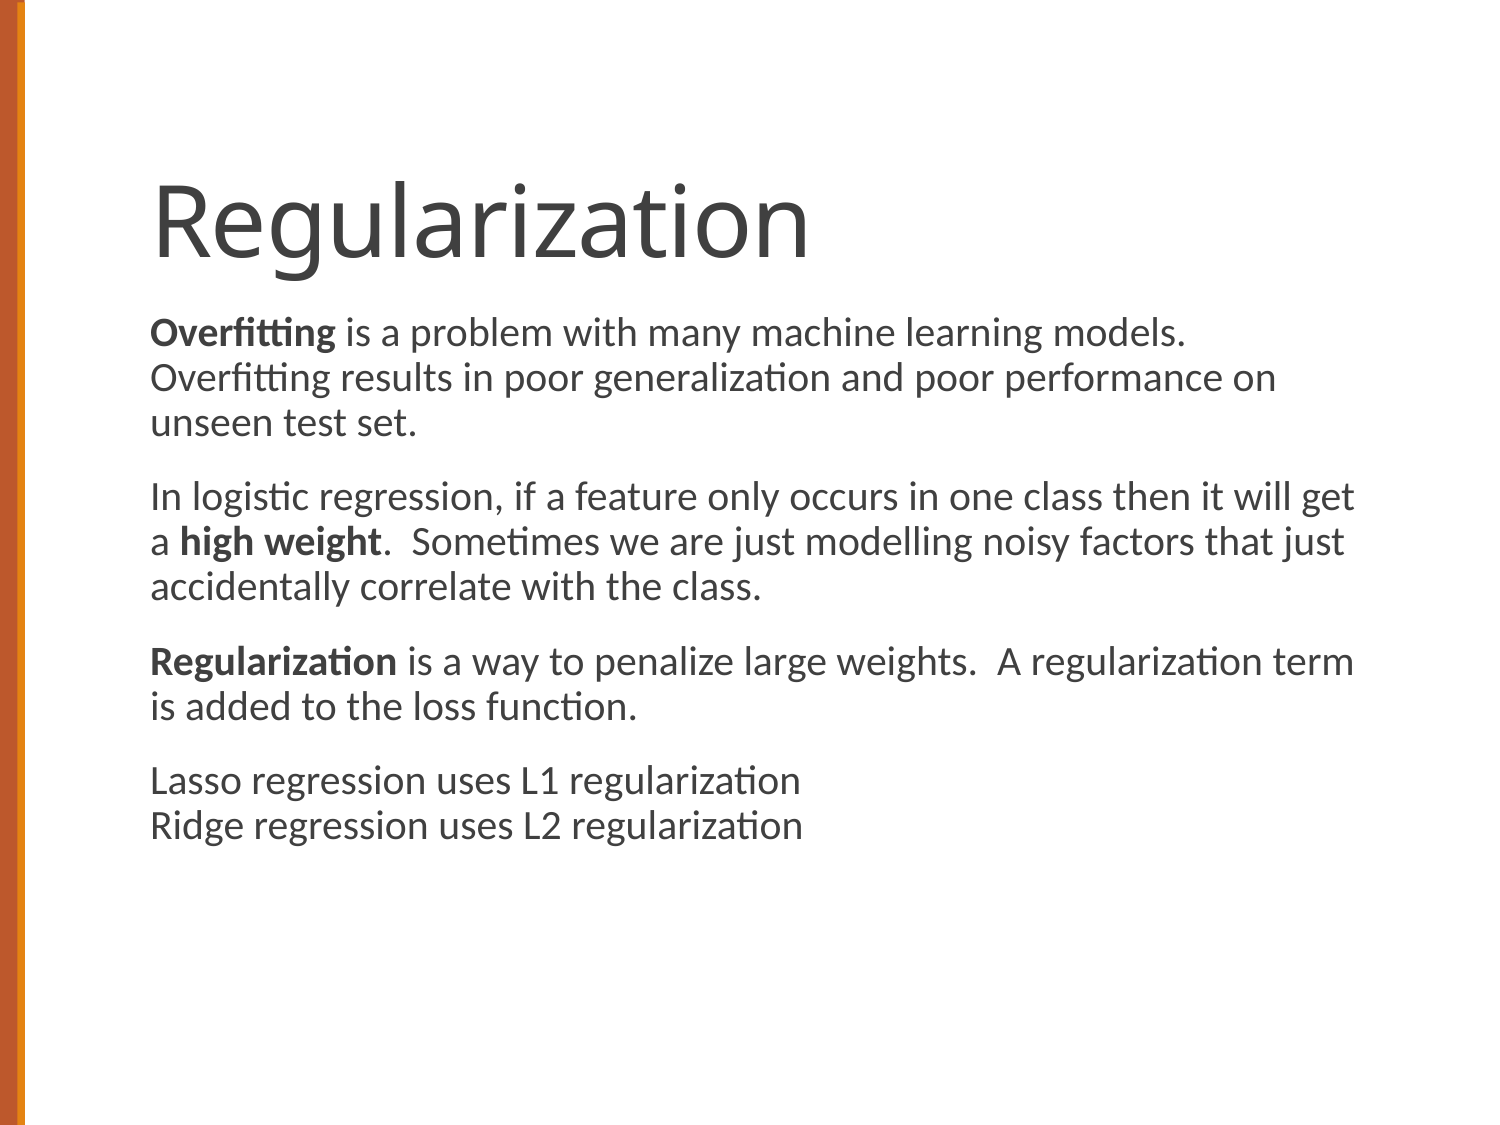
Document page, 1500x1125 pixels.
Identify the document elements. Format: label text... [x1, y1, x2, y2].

title Regularization [135, 47, 1373, 285]
list Overfitting is a problem with many machine learning models. Overfitting results in poor generalization and poor performance on unseen test set. In logistic regression, if a feature only occurs in one class then it will get a high weight. Sometimes we are just modelling noisy factors that just accidentally correlate with the class. Regularization is a way to penalize large weights. A regularization term is added to the loss function. Lasso regression uses L1 regularization Ridge regression uses L2 regularization [135, 302, 1373, 963]
